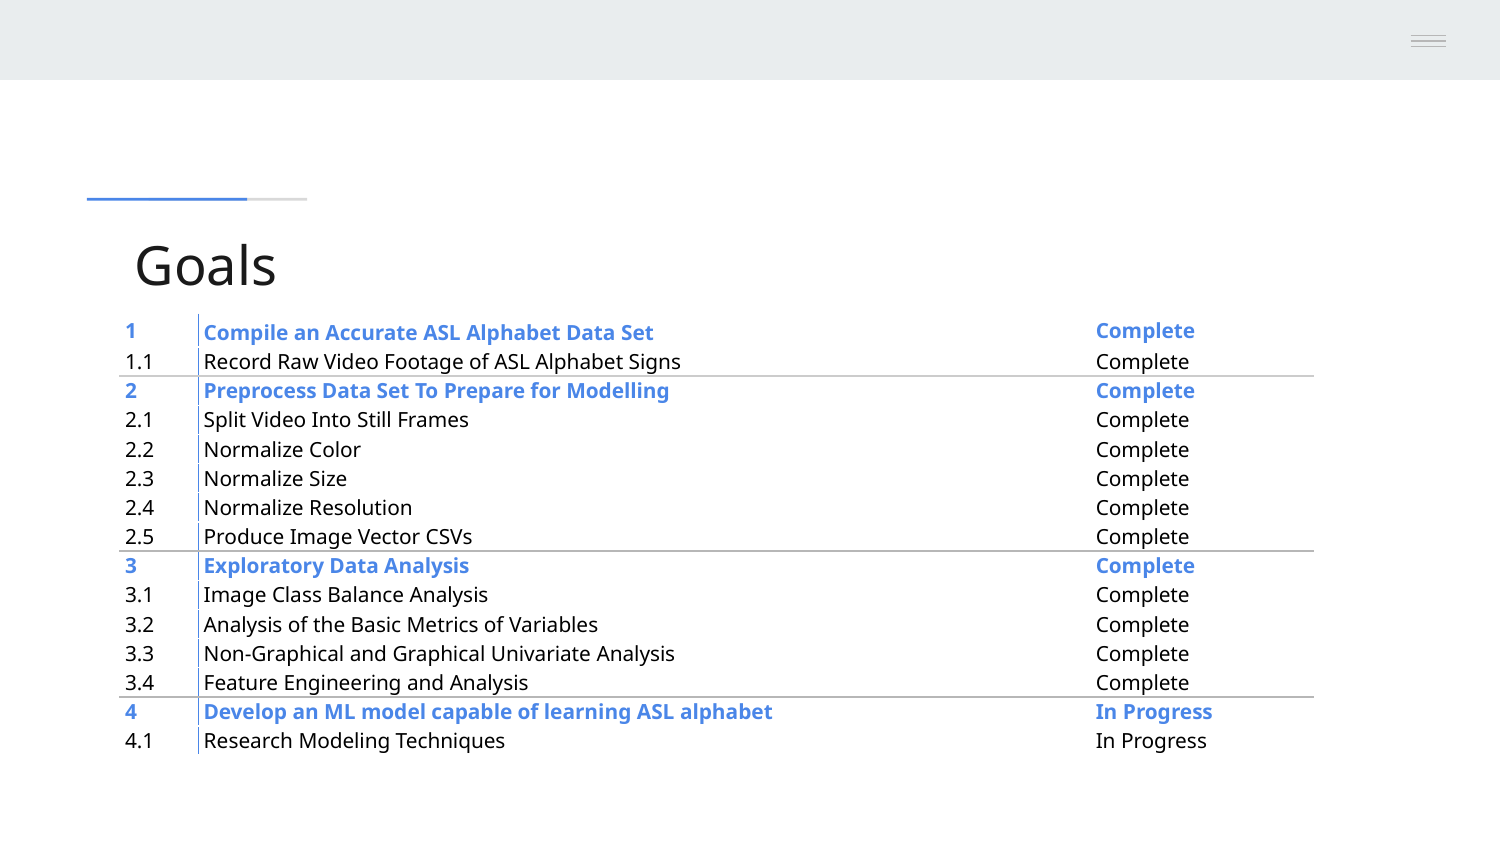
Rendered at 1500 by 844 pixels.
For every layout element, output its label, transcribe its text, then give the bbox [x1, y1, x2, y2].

table_cell 3 [120, 552, 198, 580]
table_cell 1.1 [120, 348, 198, 375]
table_cell In Progress [1091, 698, 1313, 725]
table_cell 2.5 [120, 523, 198, 550]
table_cell 2.4 [120, 493, 198, 521]
table_cell Complete [1091, 668, 1313, 696]
table_cell Complete [1091, 464, 1313, 492]
table_cell 3.3 [120, 639, 198, 667]
table_cell Complete [1091, 552, 1313, 580]
table_cell 2.2 [120, 435, 198, 463]
table_cell Complete [1091, 493, 1313, 521]
table_cell Complete [1091, 581, 1313, 609]
table_cell Normalize Color [199, 435, 1090, 463]
table_cell Non-Graphical and Graphical Univariate Analysis [199, 639, 1090, 667]
table_header Complete [1091, 315, 1313, 346]
title Goals [119, 216, 717, 310]
table_cell 4.1 [120, 727, 198, 754]
table_cell In Progress [1091, 727, 1313, 754]
table_cell Research Modeling Techniques [199, 727, 1090, 754]
table_cell Normalize Resolution [199, 493, 1090, 521]
table_cell Normalize Size [199, 464, 1090, 492]
table_cell Image Class Balance Analysis [199, 581, 1090, 609]
table_header 1 [120, 315, 198, 346]
table_cell 2.1 [120, 406, 198, 434]
table_cell Record Raw Video Footage of ASL Alphabet Signs [199, 348, 1090, 375]
table_cell 3.2 [120, 610, 198, 638]
table_cell Develop an ML model capable of learning ASL alphabet [199, 698, 1090, 725]
table_cell 2.3 [120, 464, 198, 492]
table_cell Complete [1091, 348, 1313, 375]
table_cell Complete [1091, 610, 1313, 638]
table_cell 2 [120, 377, 198, 405]
table_cell 3.1 [120, 581, 198, 609]
table_cell Split Video Into Still Frames [199, 406, 1090, 434]
table_cell 4 [120, 698, 198, 725]
table_cell Complete [1091, 435, 1313, 463]
table_cell Analysis of the Basic Metrics of Variables [199, 610, 1090, 638]
table_cell 3.4 [120, 668, 198, 696]
table_header Compile an Accurate ASL Alphabet Data Set [199, 315, 1090, 346]
table_cell Produce Image Vector CSVs [199, 523, 1090, 550]
table_cell Preprocess Data Set To Prepare for Modelling [199, 377, 1090, 405]
table_cell Complete [1091, 523, 1313, 550]
table_cell Feature Engineering and Analysis [199, 668, 1090, 696]
table_cell Exploratory Data Analysis [199, 552, 1090, 580]
table_cell Complete [1091, 406, 1313, 434]
table_cell Complete [1091, 639, 1313, 667]
table_cell Complete [1091, 377, 1313, 405]
